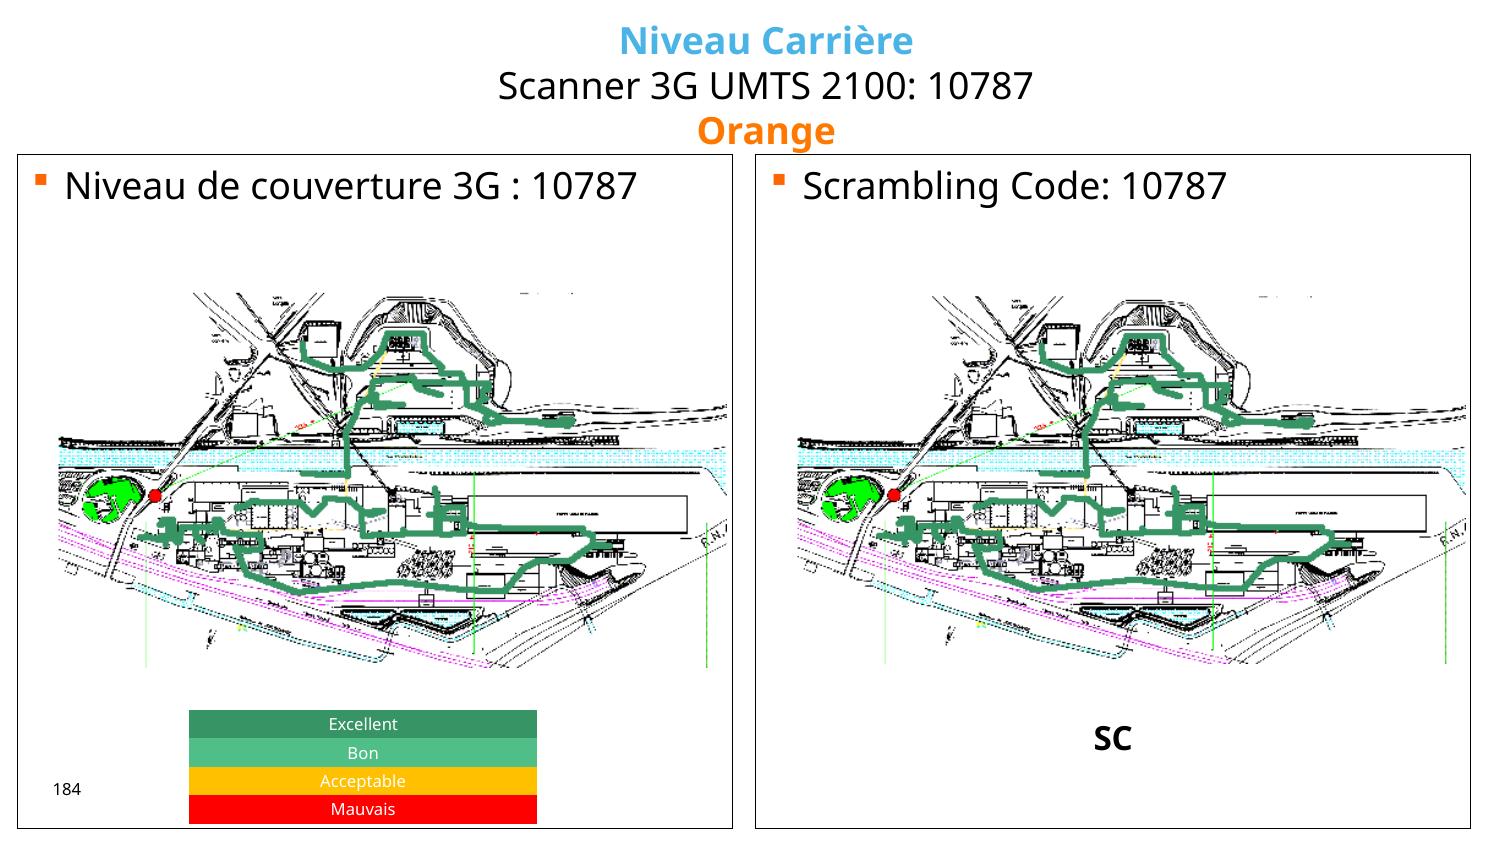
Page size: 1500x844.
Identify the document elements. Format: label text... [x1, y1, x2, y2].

text_box [732, 293, 756, 551]
table_cell Mauvais [189, 795, 537, 824]
table_cell Bon [189, 738, 537, 767]
text_box Niveau de couverture 3G : 10787 [17, 551, 733, 829]
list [22, 258, 727, 668]
text_box Niveau Carrière Scanner 3G UMTS 2100: 10787 Orange [187, 9, 1346, 125]
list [761, 262, 1466, 664]
table_cell Acceptable [189, 767, 537, 795]
table_header Excellent [189, 710, 537, 738]
text_box Scrambling Code: 10787 SC [755, 154, 1471, 829]
text_box Niveau de couverture 3G : 10787 [17, 154, 733, 293]
